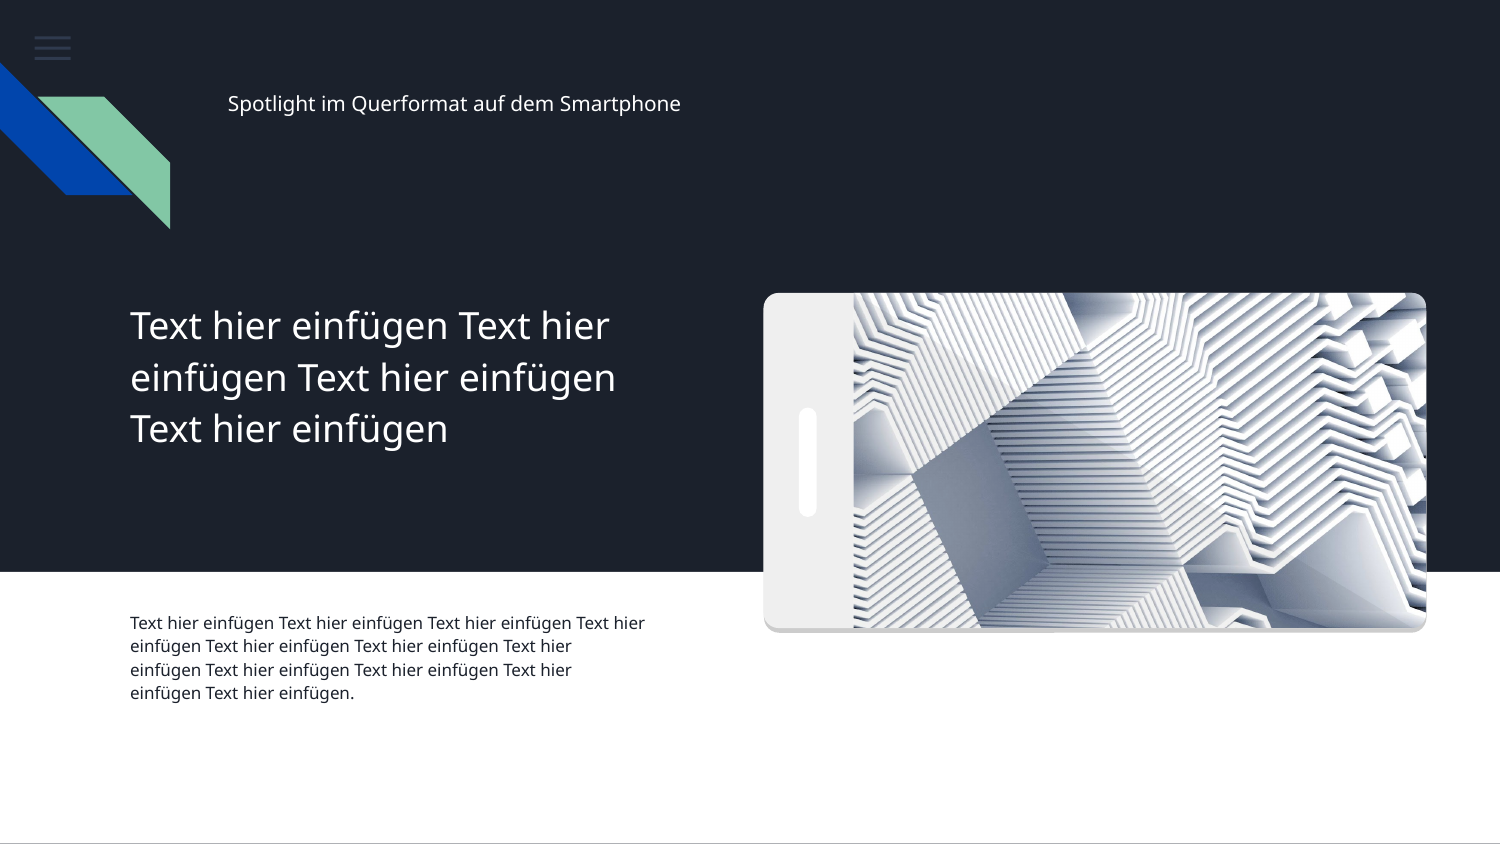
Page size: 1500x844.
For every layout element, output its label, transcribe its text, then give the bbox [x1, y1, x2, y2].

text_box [1313, 292, 1427, 633]
title Spotlight im Querformat auf dem Smartphone [212, 75, 848, 160]
title Text hier einfügen Text hier einfügen Text hier einfügen Text hier einfügen [115, 280, 663, 522]
list Text hier einfügen Text hier einfügen Text hier einfügen Text hier einfügen Text hier einfügen Text hier einfügen Text hier einfügen Text hier einfügen Text hier einfügen Text hier einfügen Text hier einfügen. [115, 594, 663, 721]
picture [972, 173, 1308, 747]
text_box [763, 292, 966, 633]
